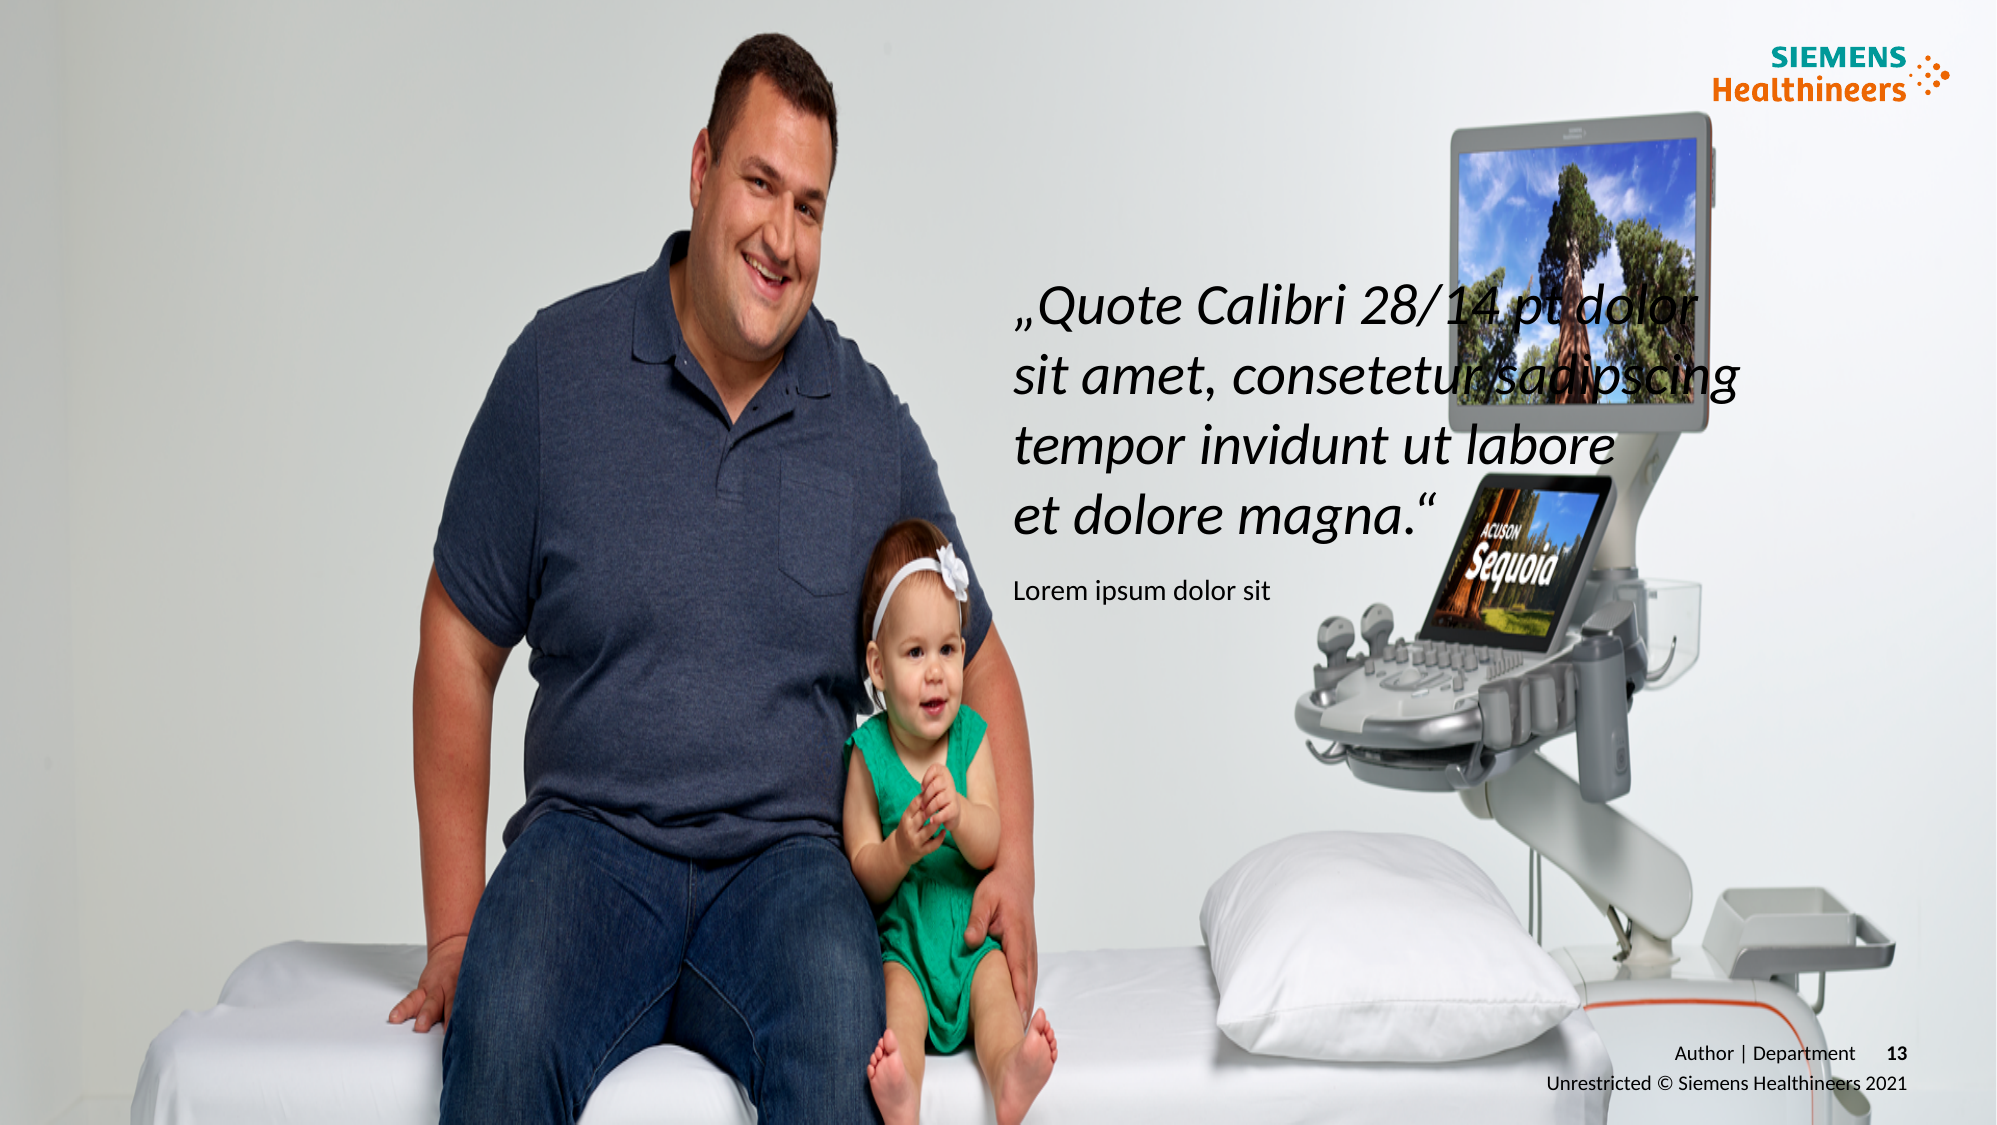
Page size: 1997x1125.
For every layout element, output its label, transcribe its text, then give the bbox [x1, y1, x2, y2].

picture [0, 0, 1997, 1125]
list „Quote Calibri 28/14 pt dolor sit amet, consetetur sadipscing tempor invidunt ut labore et dolore magna.“ Lorem ipsum dolor sit [1013, 266, 1754, 680]
footer Author | Department [1321, 1040, 1856, 1064]
